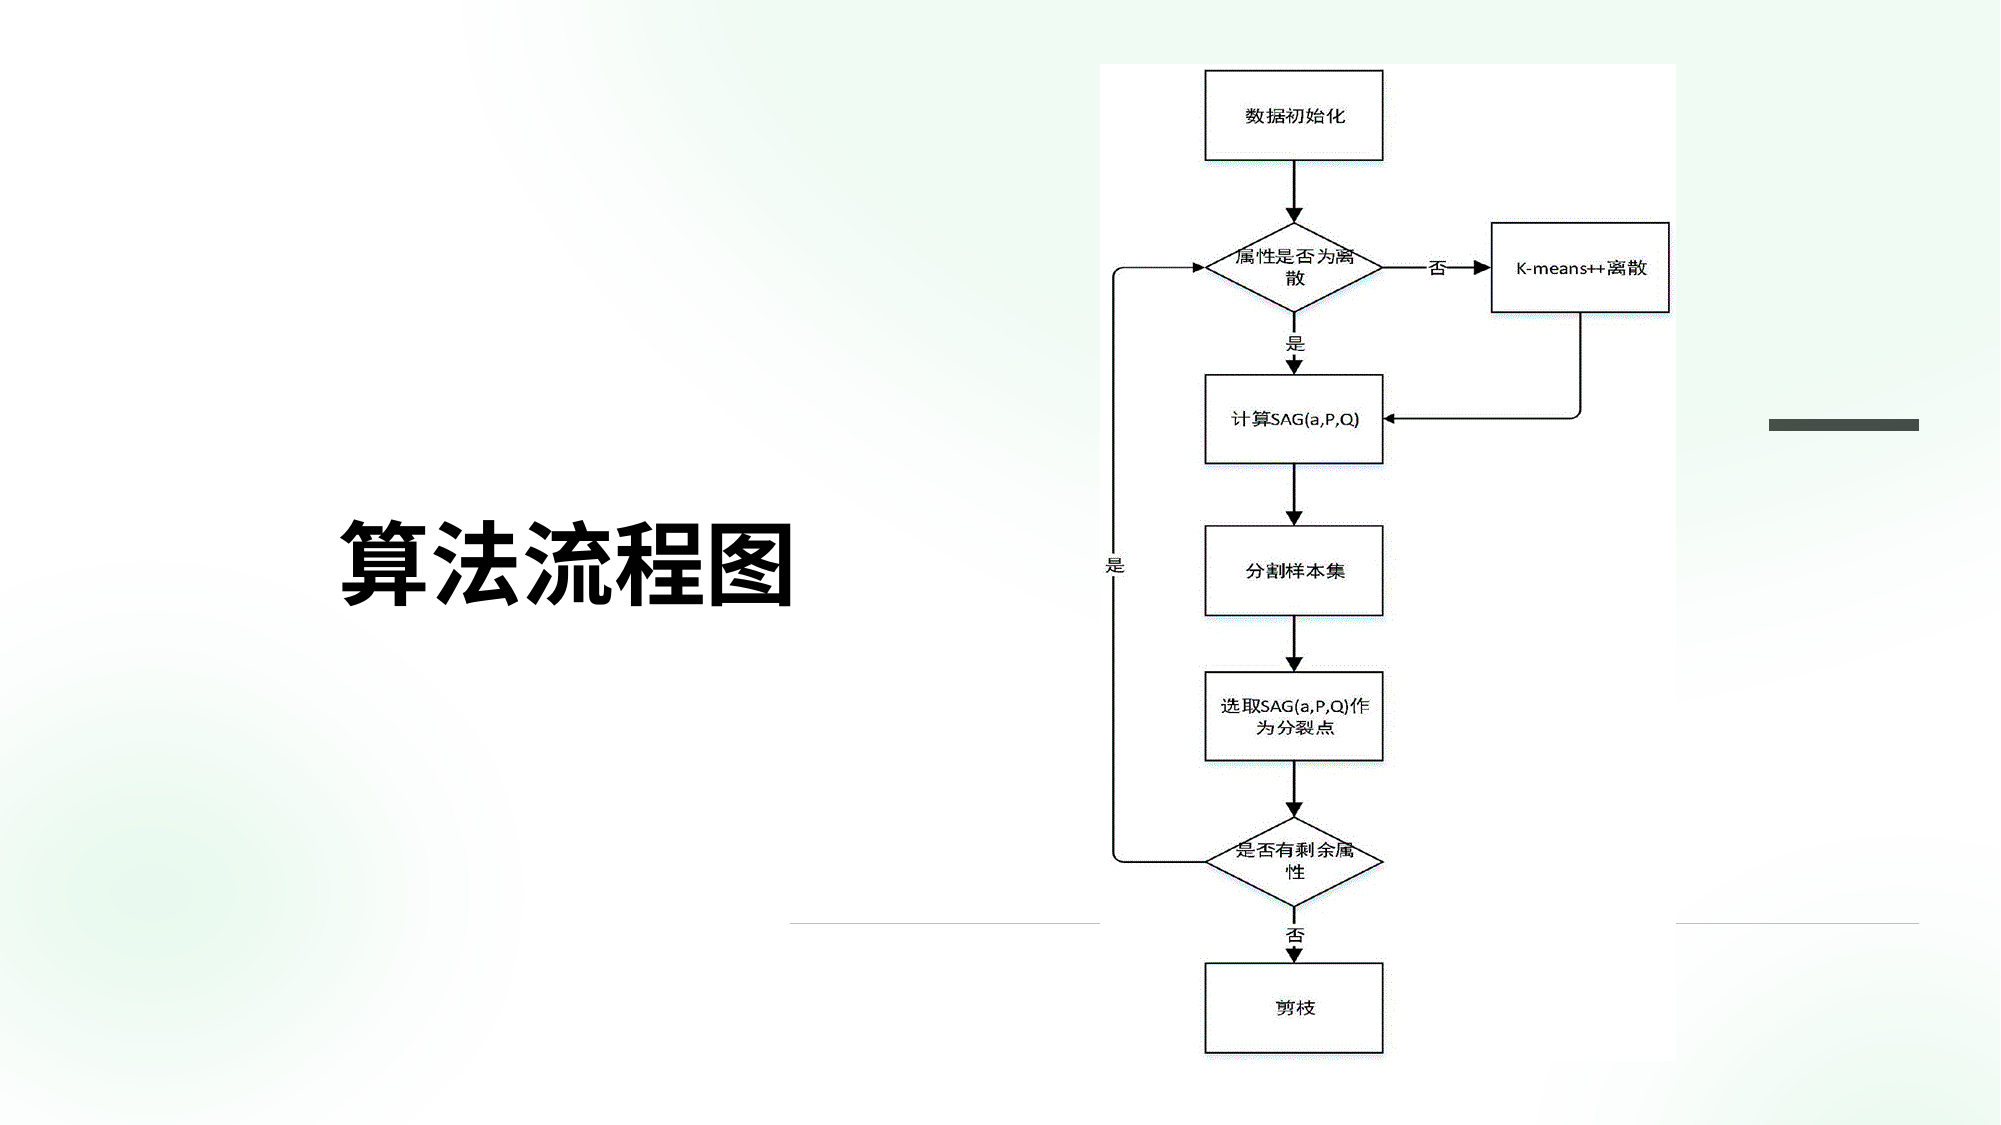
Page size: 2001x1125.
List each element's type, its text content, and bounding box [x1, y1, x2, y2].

text_box 算法流程图 [324, 499, 856, 624]
picture [1100, 64, 1676, 1061]
